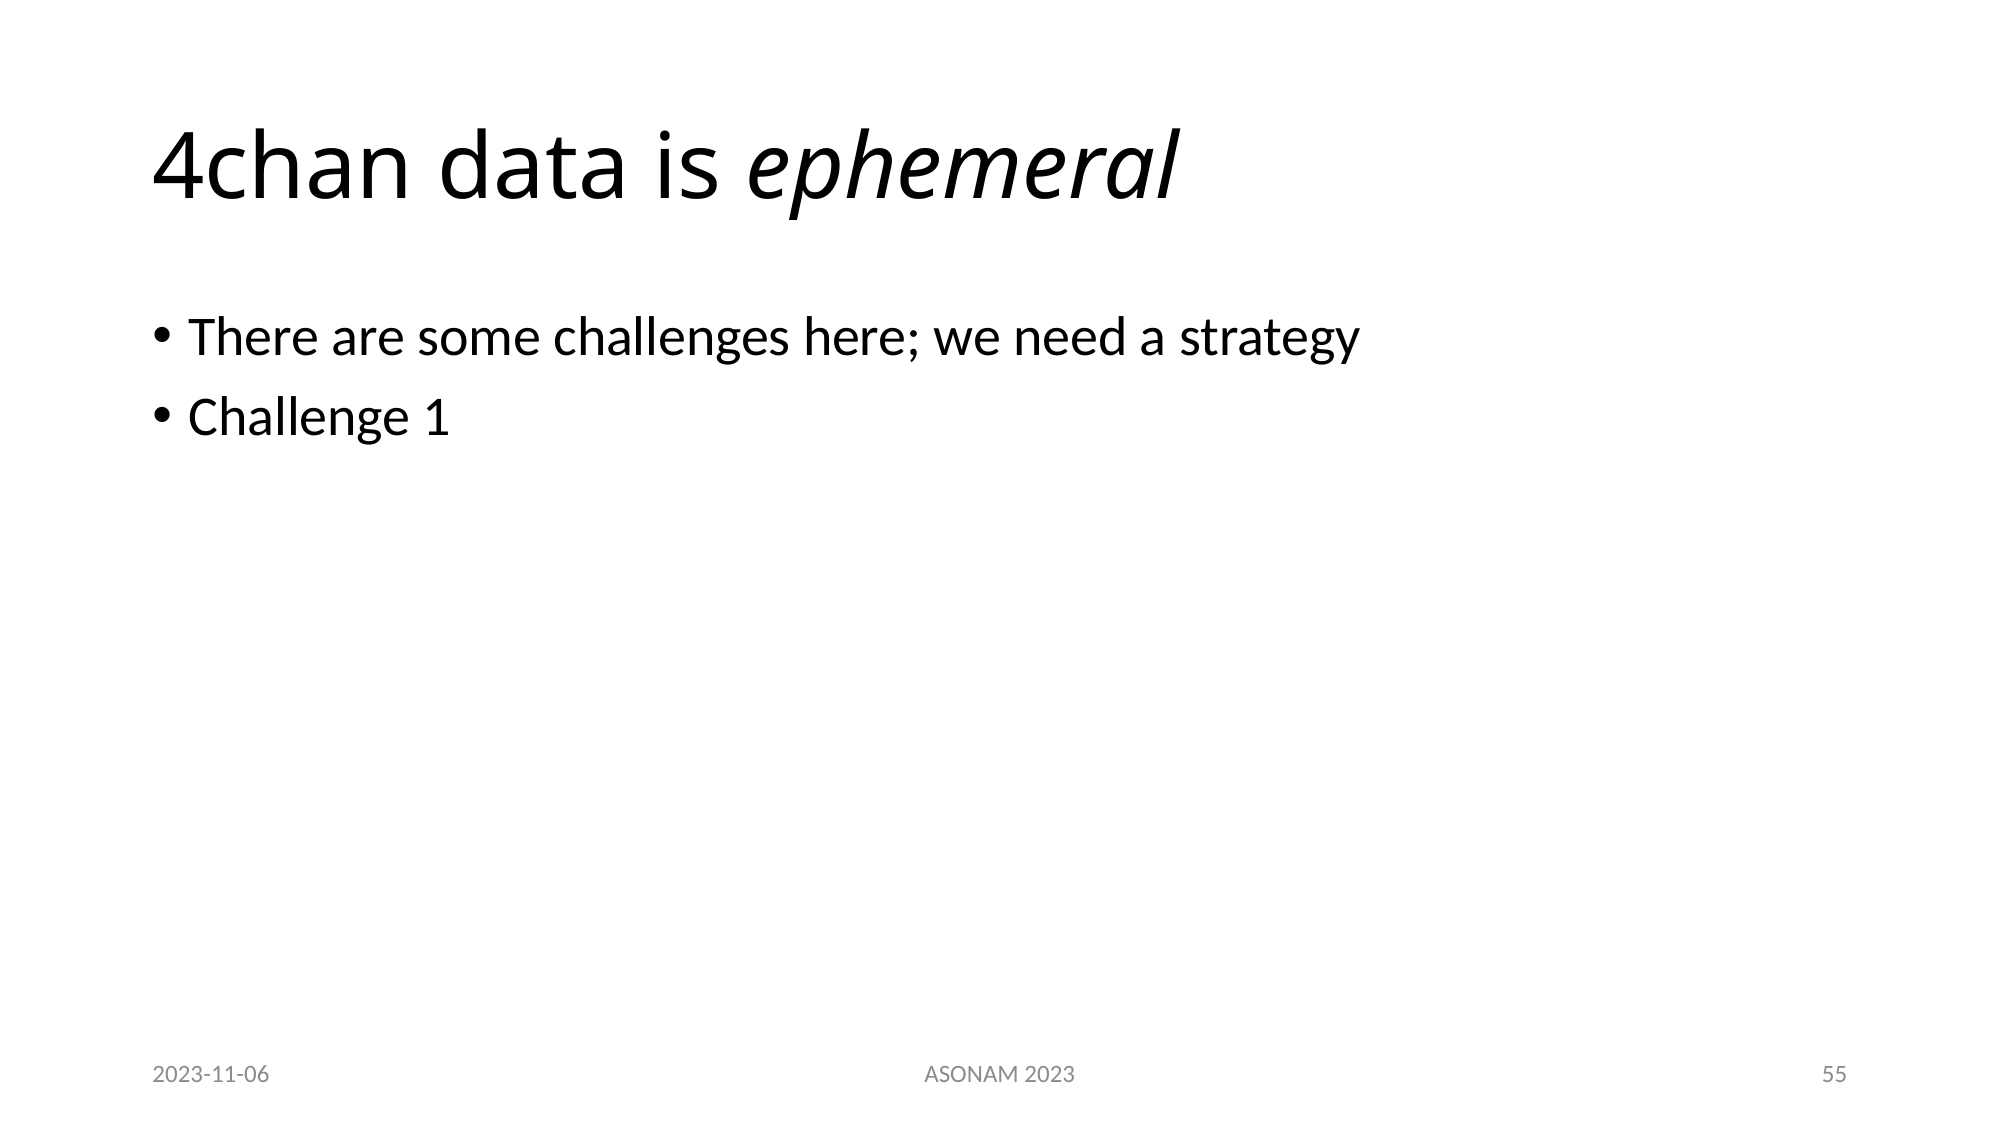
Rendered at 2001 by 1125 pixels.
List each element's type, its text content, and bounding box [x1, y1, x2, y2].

list There are some challenges here; we need a strategy Challenge 1 The API does not provide us with any direct way to request new threads/posts We could use if-modified-since header, but that doesn’t really solve our problem Challenge 2 There are timing issues At minimum we are going to have to run things periodically Challenge 3 There are various “subtasks” that we need to do E.g., collect images, maybe do some statistics calculations for live dashboard, etc. Each of these tasks is bound in different ways (e.g., network IO, DB, CPU, etc.) [137, 299, 1863, 1014]
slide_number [137, 1042, 588, 1103]
title 4chan data is ephemeral [137, 59, 1863, 278]
footer ASONAM 2023 [662, 1042, 1338, 1103]
slide_number 55 [1412, 1042, 1863, 1103]
